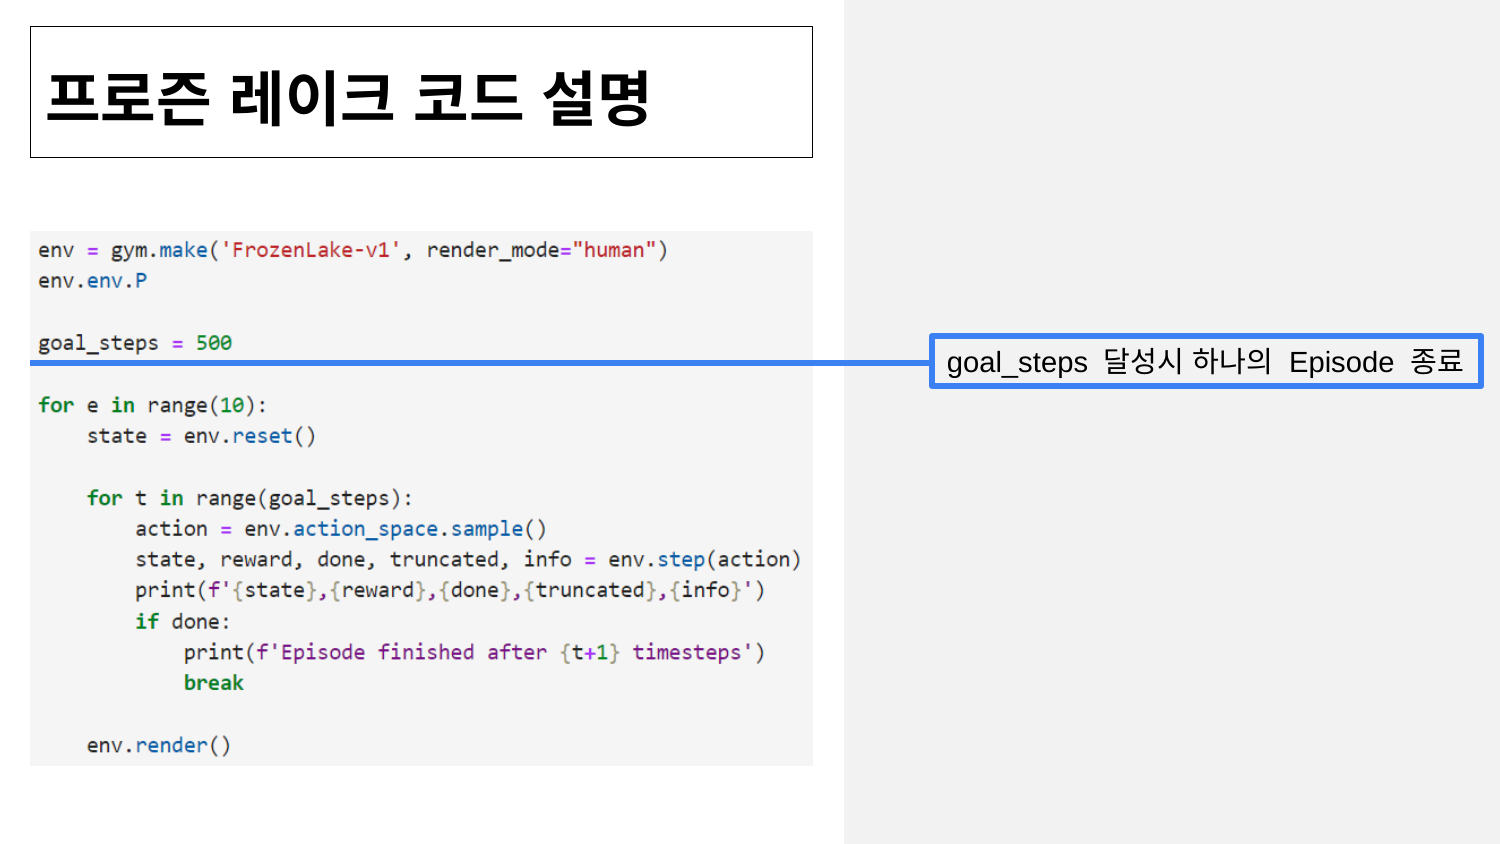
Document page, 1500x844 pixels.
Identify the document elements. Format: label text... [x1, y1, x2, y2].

title 프로즌 레이크 코드 설명 [30, 26, 813, 158]
picture [844, 0, 1500, 844]
picture [30, 231, 814, 362]
picture [30, 364, 814, 766]
text_box goal_steps 달성시 하나의 Episode 종료 [932, 336, 1482, 386]
